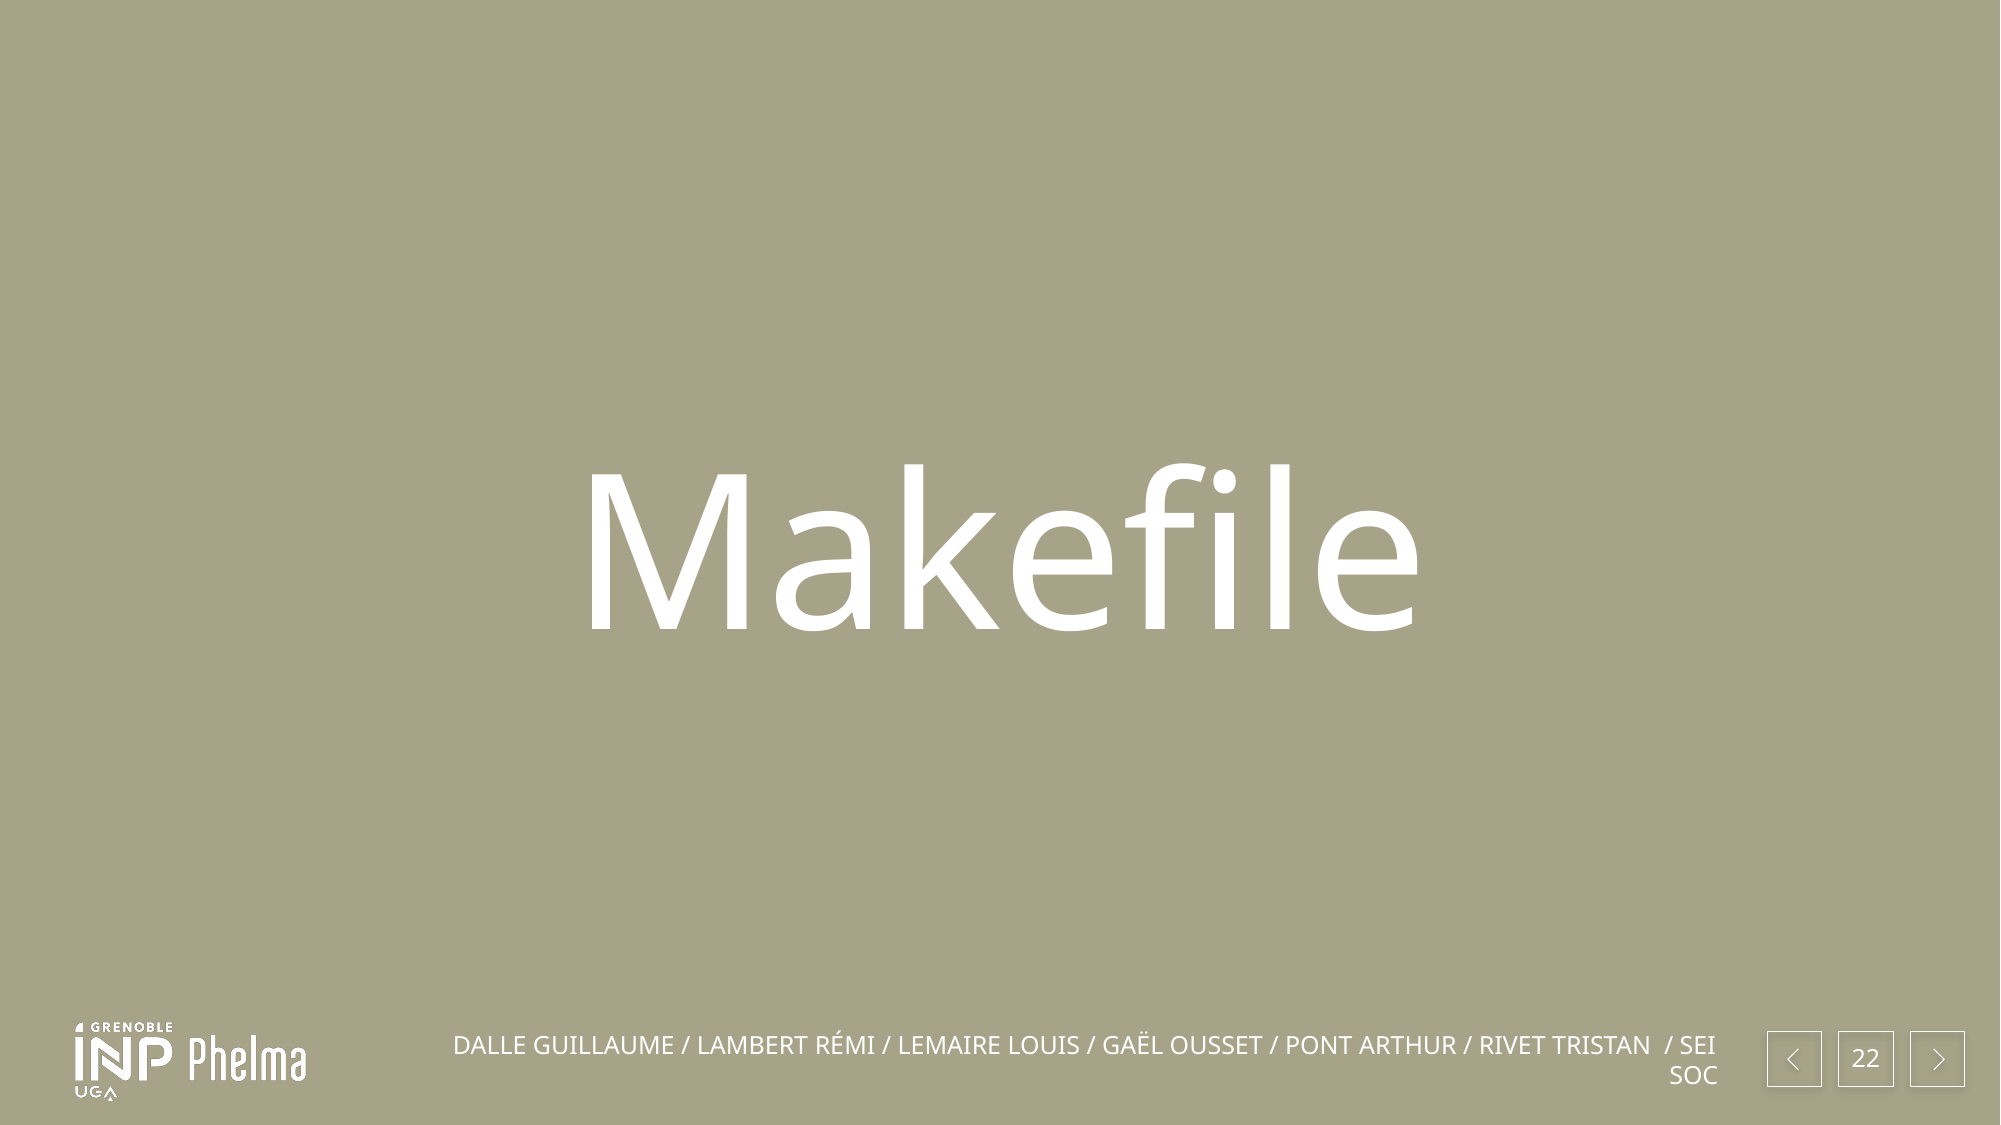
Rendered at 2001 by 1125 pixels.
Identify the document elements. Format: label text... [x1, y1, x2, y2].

title Makefile [254, 455, 1746, 669]
picture [75, 1022, 306, 1101]
